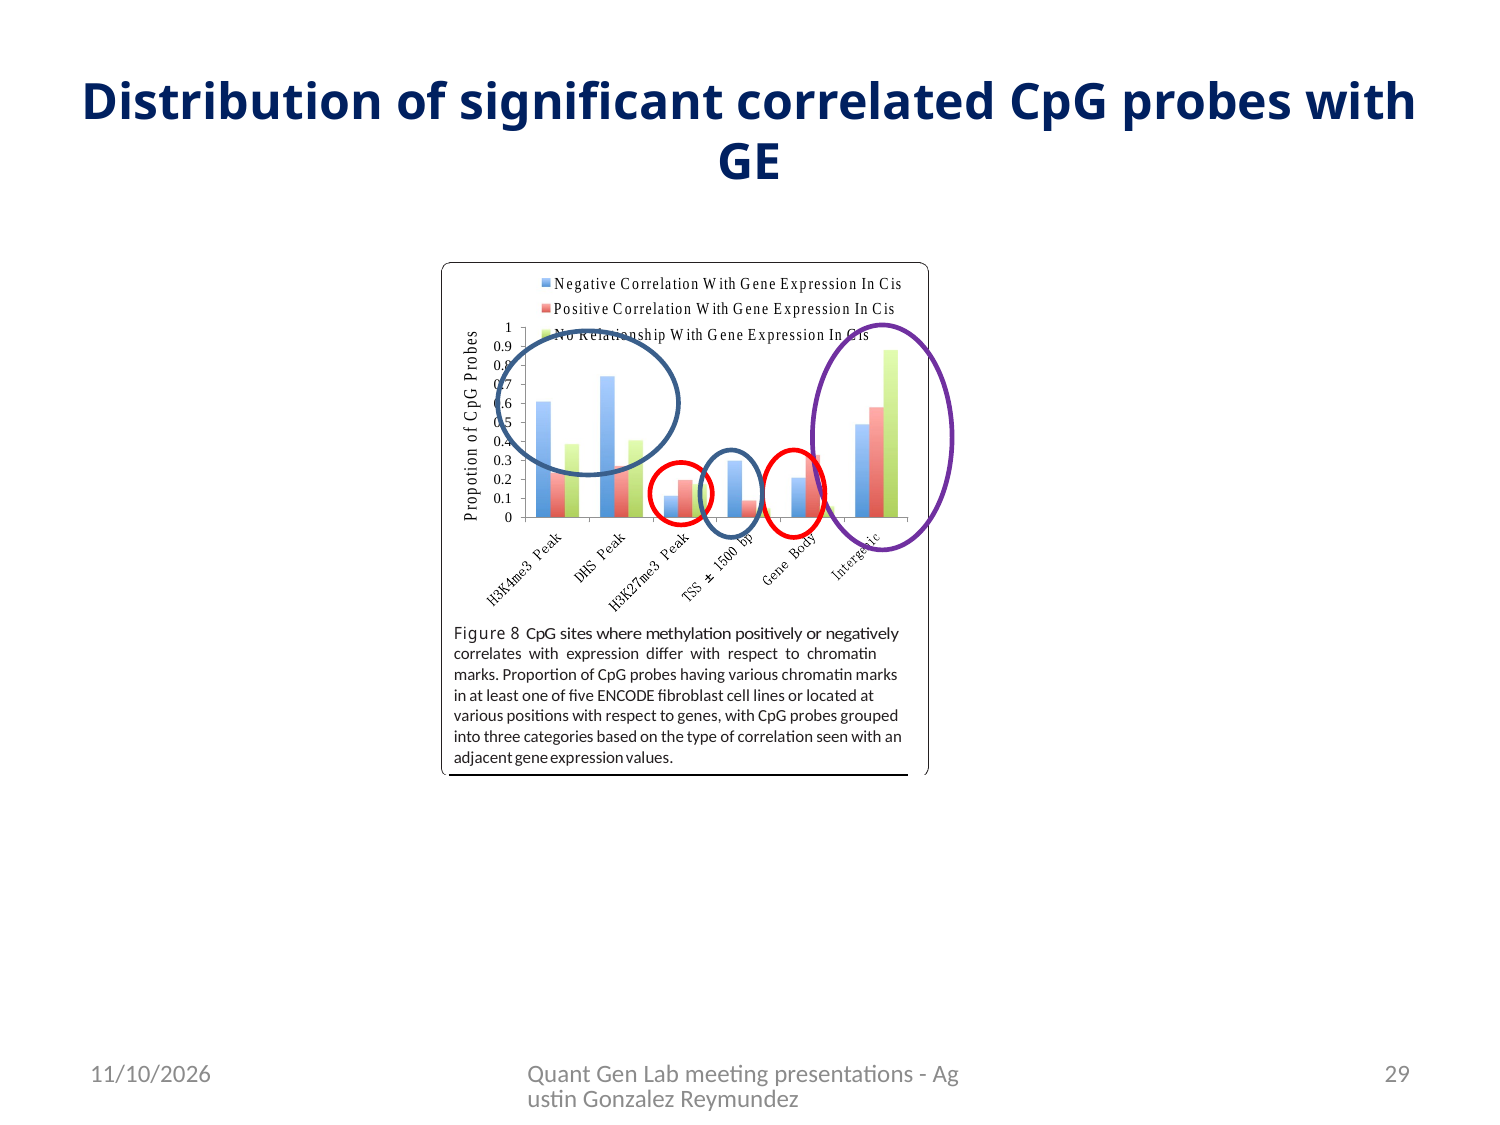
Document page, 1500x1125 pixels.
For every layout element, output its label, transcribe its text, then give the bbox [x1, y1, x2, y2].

footer Quant Gen Lab meeting presentations - Agustin Gonzalez Reymundez [512, 1042, 988, 1103]
picture [429, 0, 1388, 776]
text_box Distribution of significant correlated CpG probes with GE [1391, 61, 1450, 197]
slide_number 29 [1074, 1042, 1425, 1103]
text_box Distribution of significant correlated CpG probes with GE [49, 61, 424, 197]
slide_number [75, 1042, 425, 1103]
